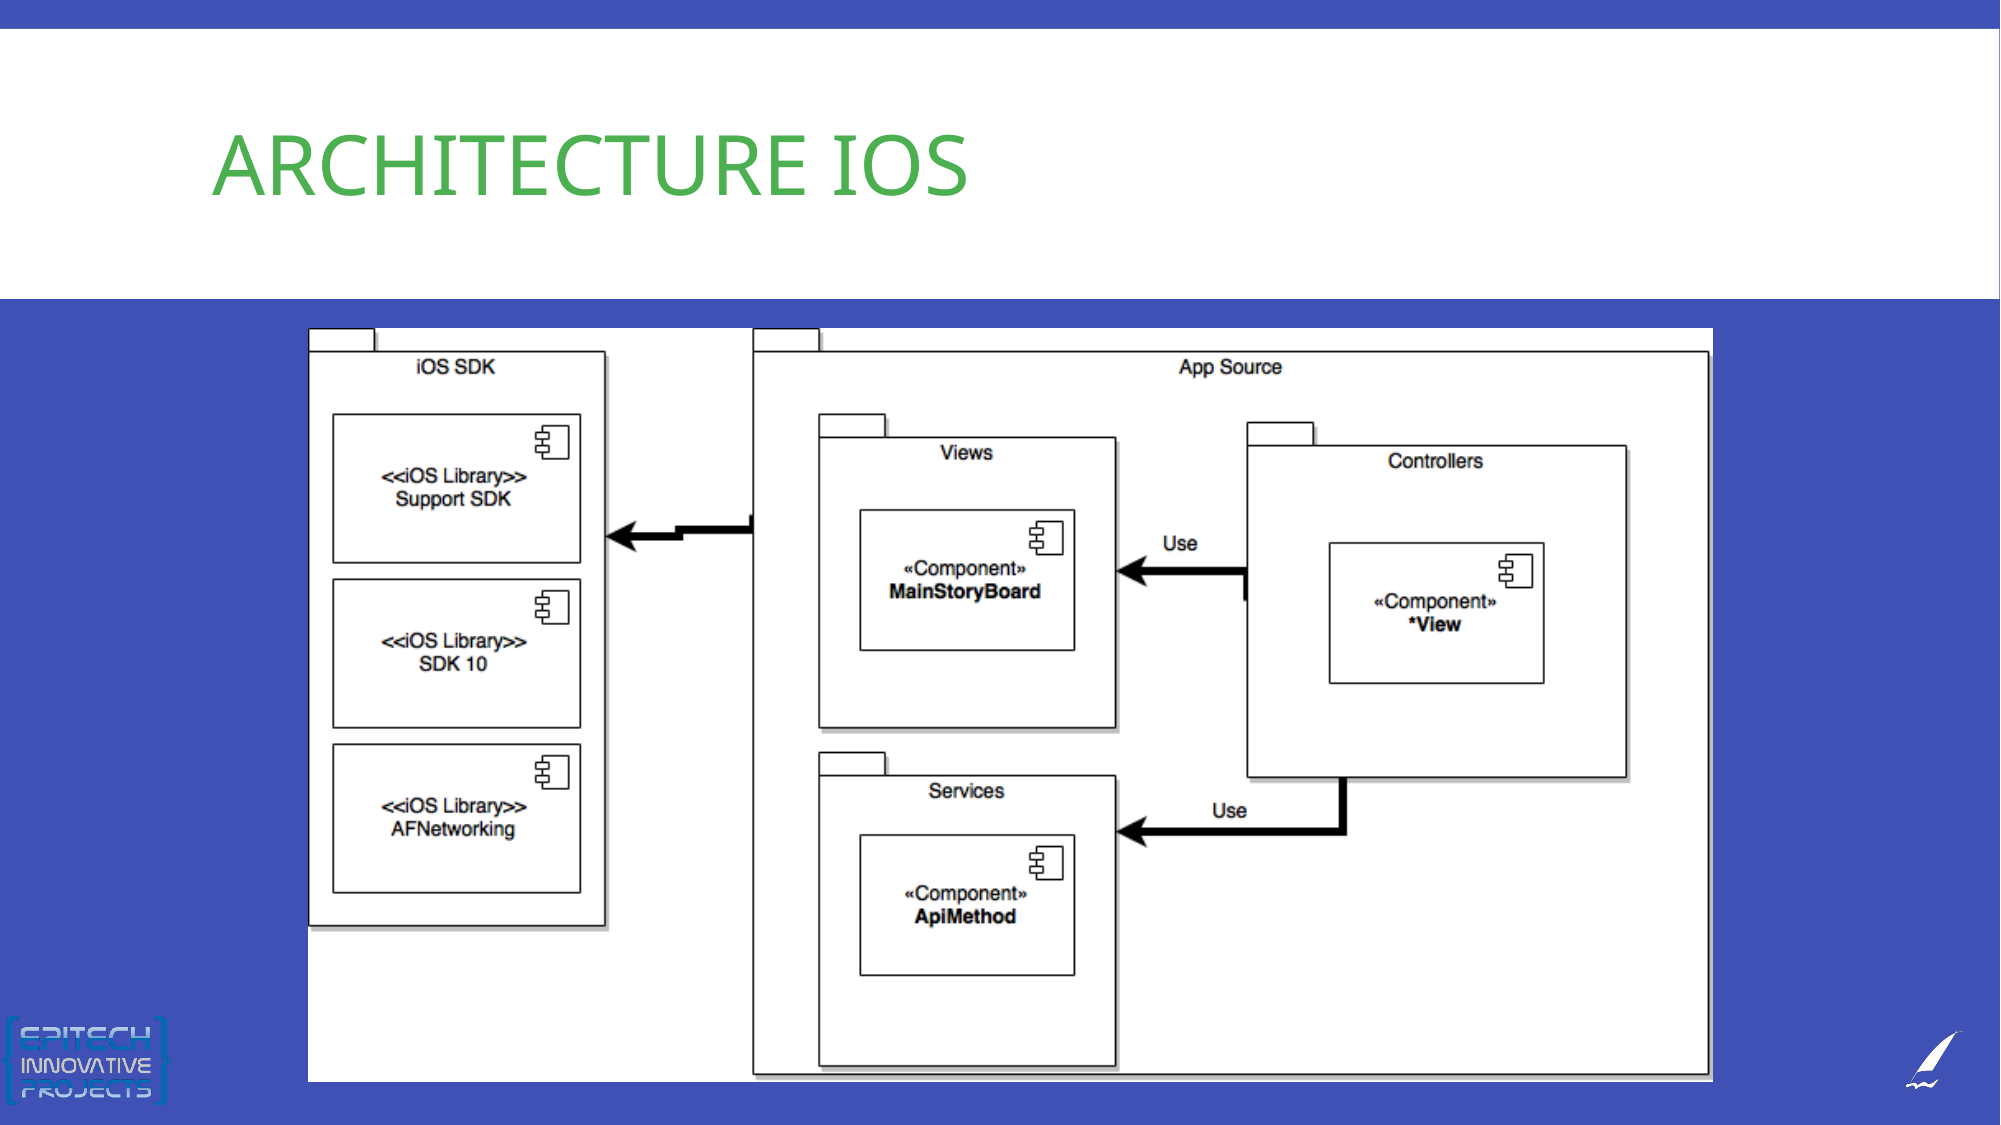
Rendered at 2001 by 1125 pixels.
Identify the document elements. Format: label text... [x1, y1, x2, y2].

title Architecture iOs [197, 46, 1803, 295]
picture [1869, 994, 2000, 1125]
picture [308, 328, 1713, 1082]
picture [0, 1016, 172, 1105]
